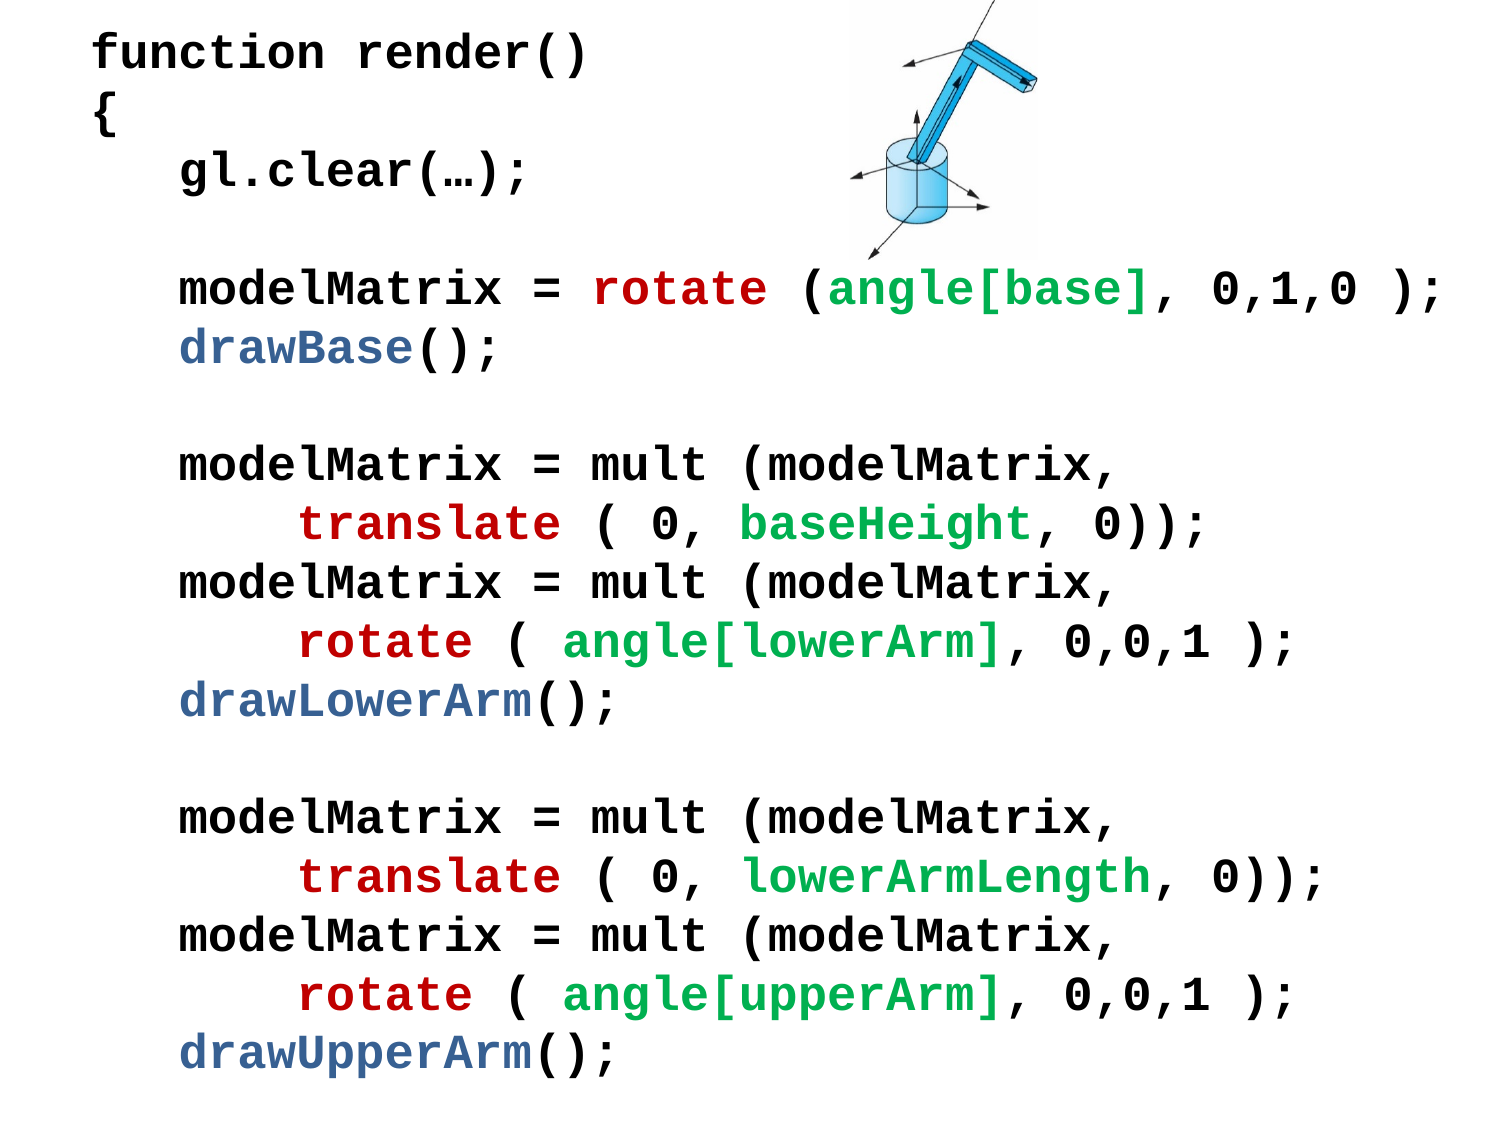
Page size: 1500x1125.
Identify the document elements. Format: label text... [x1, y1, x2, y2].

list function render() { gl.clear(…); modelMatrix = rotate (angle[base], 0,1,0 ); drawBase(); modelMatrix = mult (modelMatrix, translate ( 0, baseHeight, 0)); modelMatrix = mult (modelMatrix, rotate ( angle[lowerArm], 0,0,1 ); drawLowerArm(); modelMatrix = mult (modelMatrix, translate ( 0, lowerArmLength, 0)); modelMatrix = mult (modelMatrix, rotate ( angle[upperArm], 0,0,1 ); drawUpperArm(); [75, 12, 1500, 1088]
picture [849, 0, 1038, 260]
